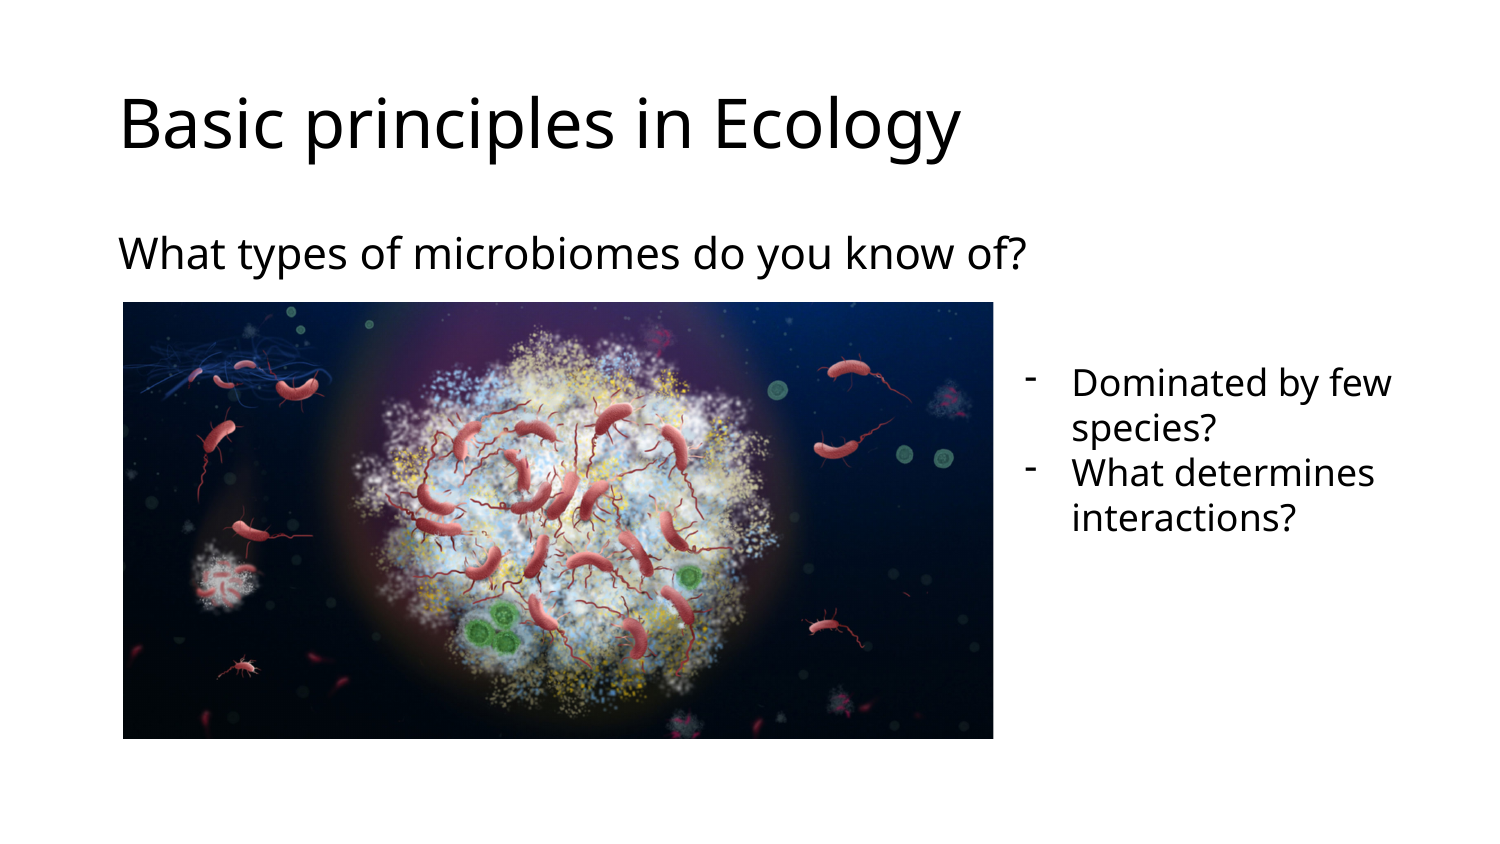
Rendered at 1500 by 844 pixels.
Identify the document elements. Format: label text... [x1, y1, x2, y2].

list What types of microbiomes do you know of? [103, 224, 1397, 760]
picture [123, 302, 995, 739]
title Basic principles in Ecology [103, 44, 1397, 208]
text_box Dominated by few species? What determines interactions? [1009, 351, 1431, 592]
